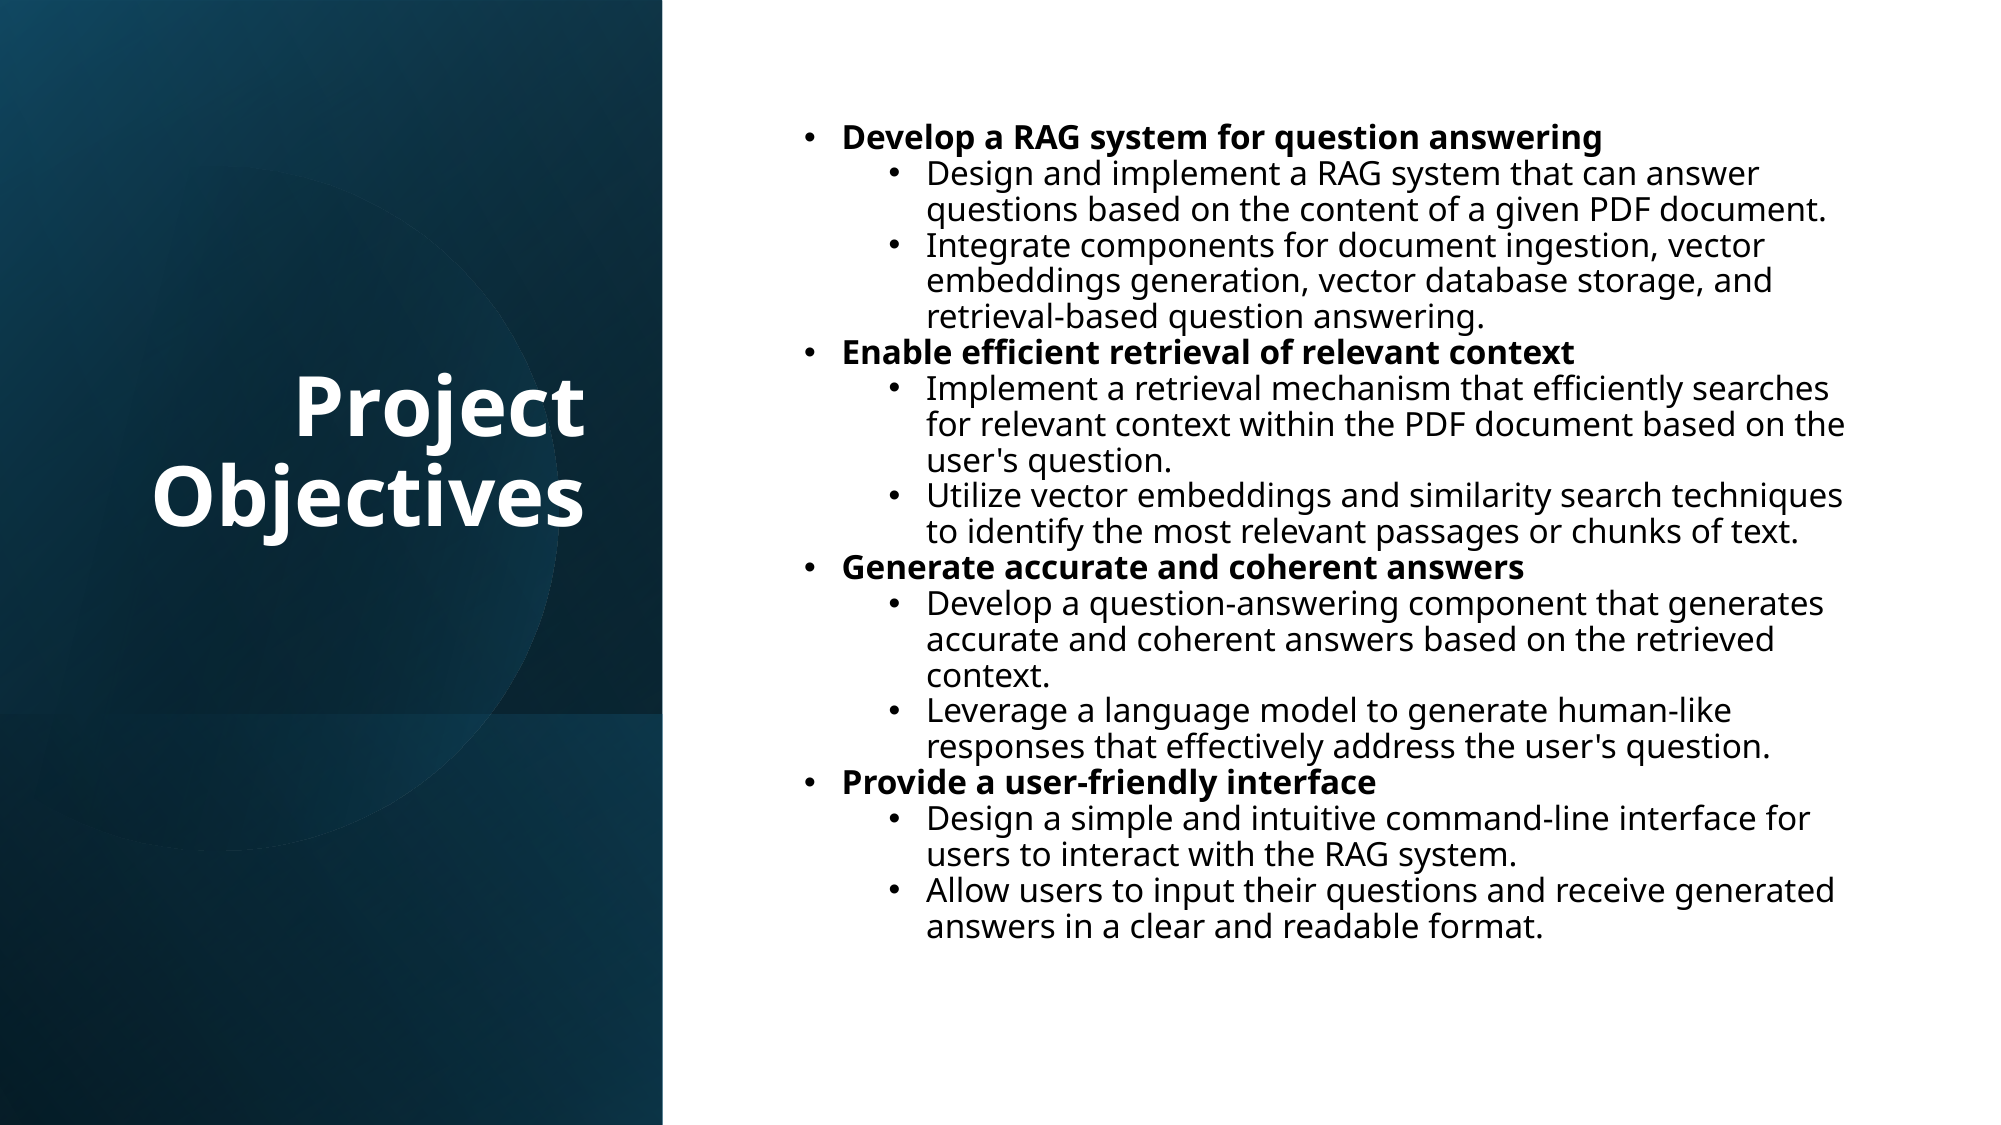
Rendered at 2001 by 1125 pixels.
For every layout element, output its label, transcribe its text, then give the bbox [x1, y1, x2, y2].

text_box [664, 0, 2000, 1125]
title Project Objectives [76, 96, 602, 652]
list Develop a RAG system for question answering Design and implement a RAG system that can answer questions based on the content of a given PDF document. Integrate components for document ingestion, vector embeddings generation, vector database storage, and retrieval-based question answering. Enable efficient retrieval of relevant context Implement a retrieval mechanism that efficiently searches for relevant context within the PDF document based on the user's question. Utilize vector embeddings and similarity search techniques to identify the most relevant passages or chunks of text. Generate accurate and coherent answers Develop a question-answering component that generates accurate and coherent answers based on the retrieved context. Leverage a language model to generate human-like responses that effectively address the user's question. Provide a user-friendly interface Design a simple and intuitive command-line interface for users to interact with the RAG system. Allow users to input their questions and receive generated answers in a clear and readable format. [789, 106, 1865, 1017]
text_box [0, 0, 664, 1125]
